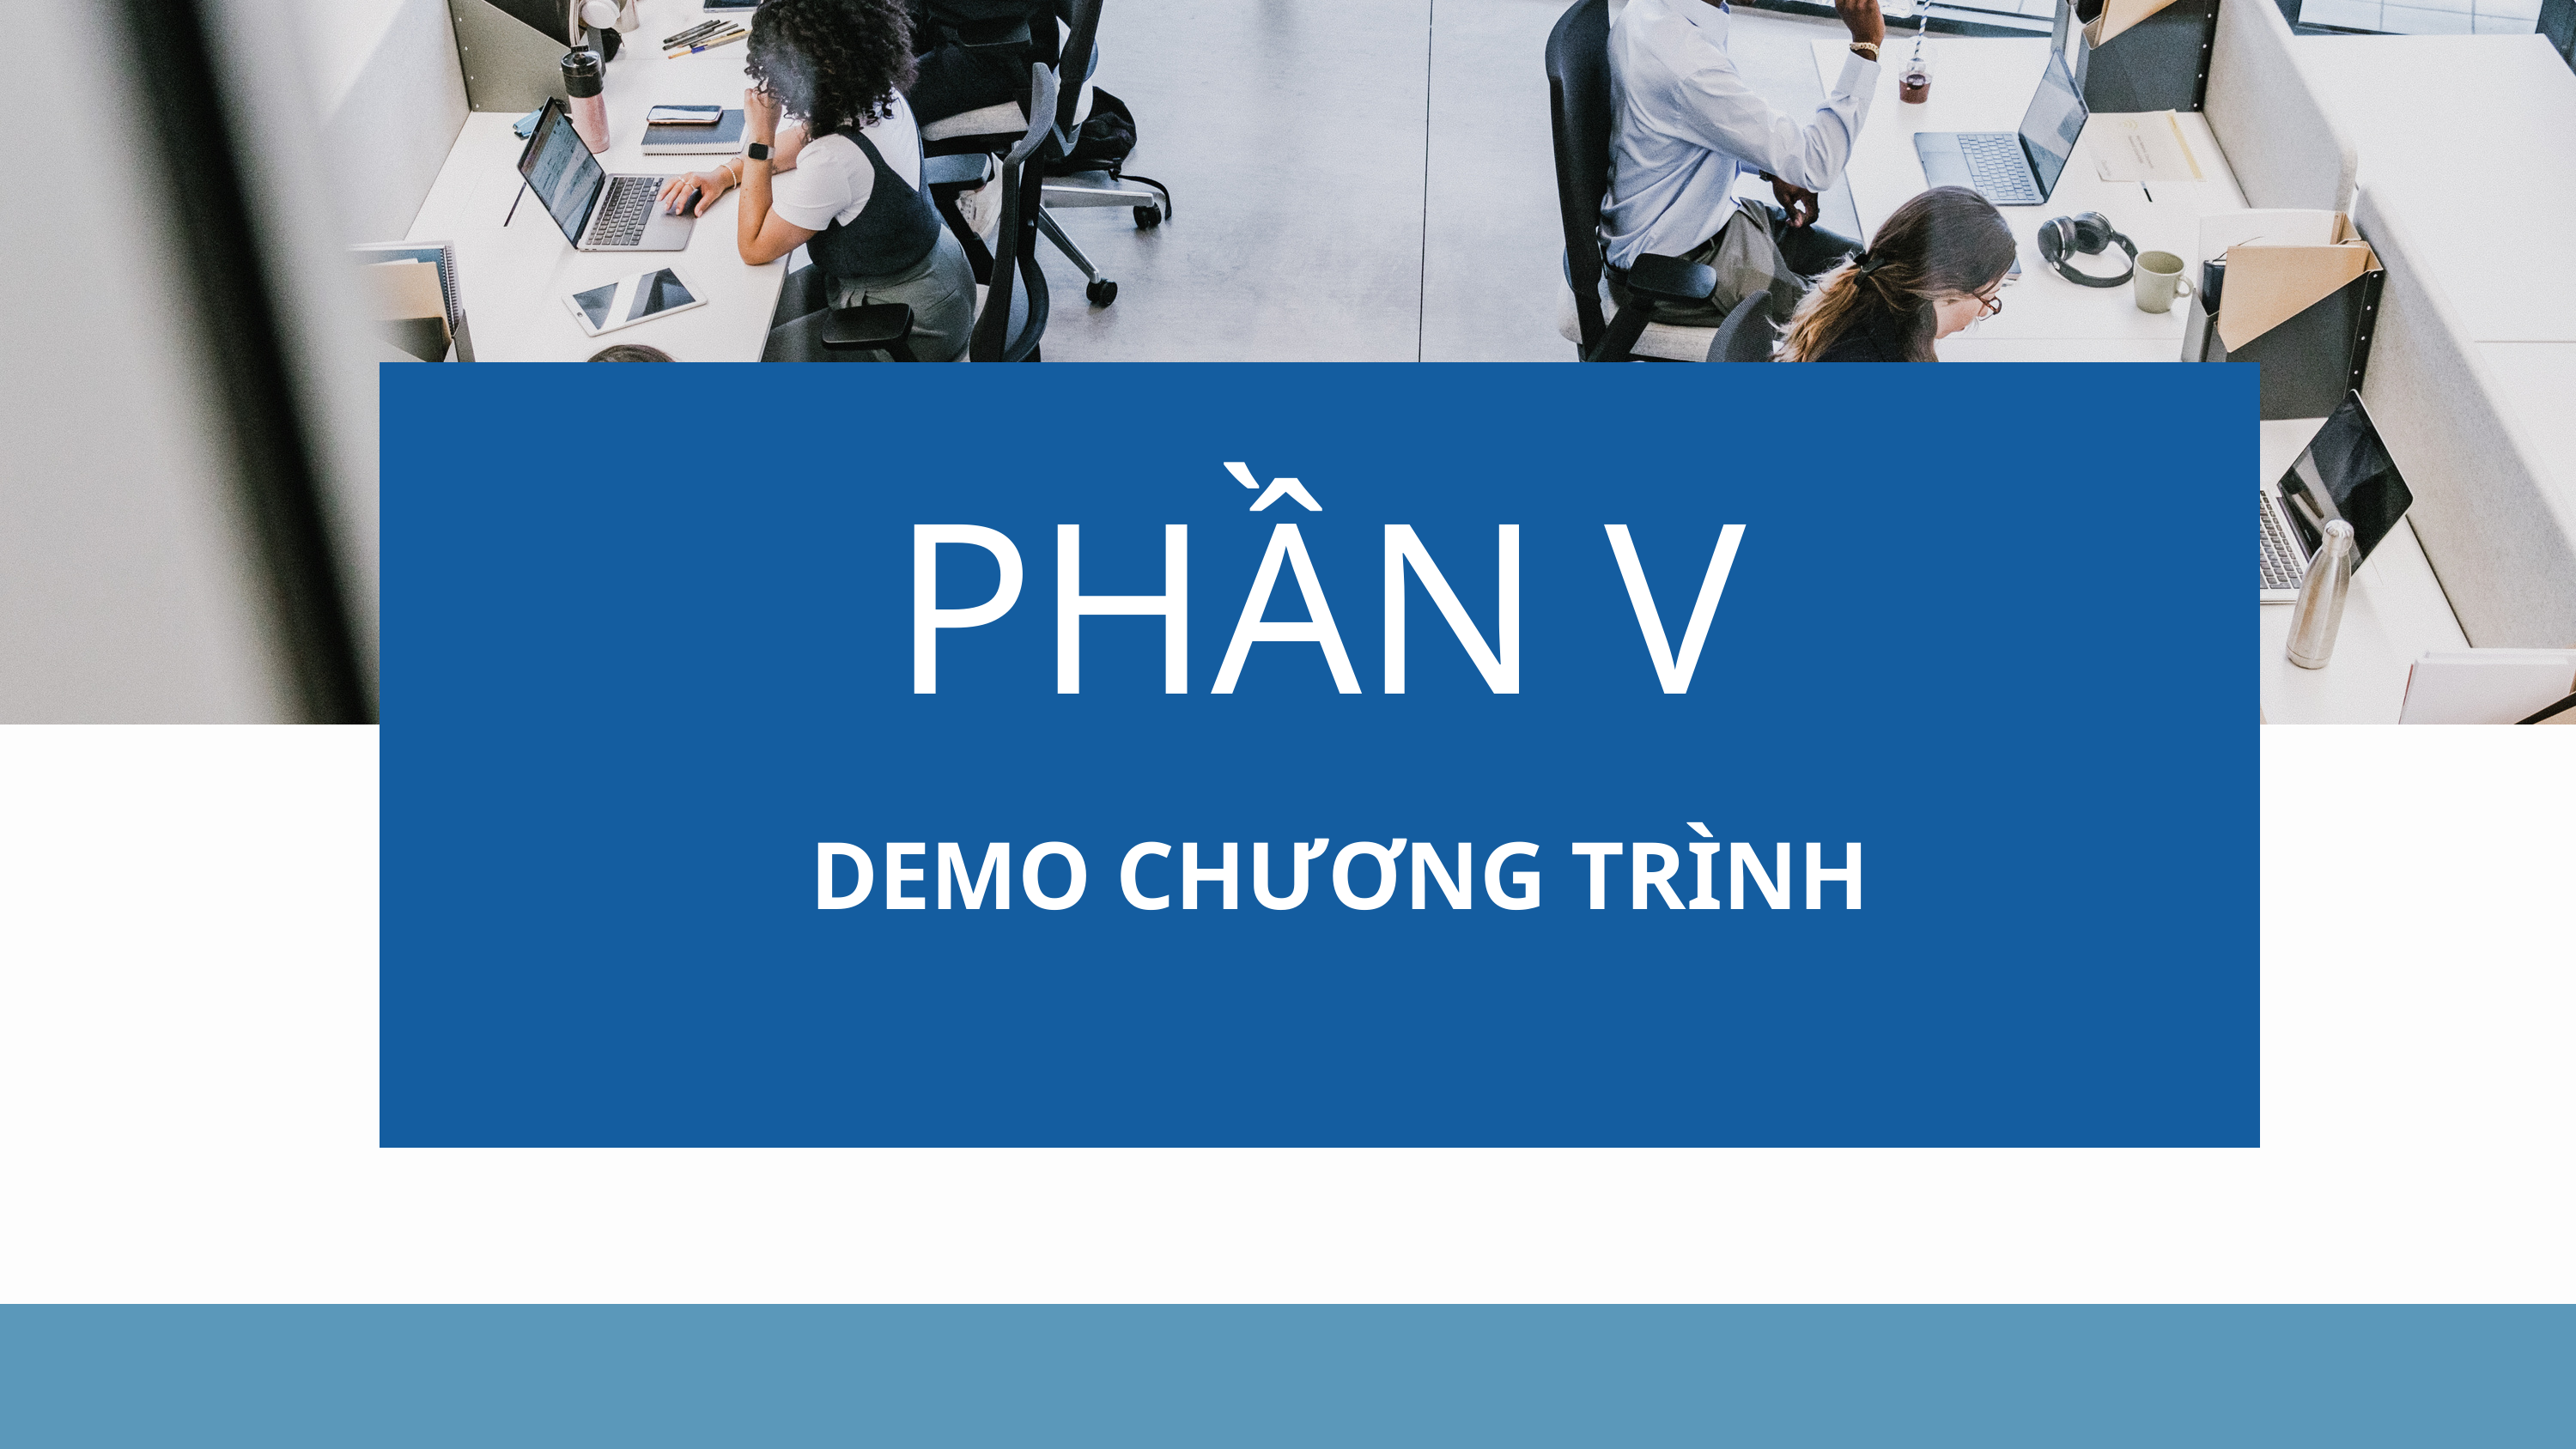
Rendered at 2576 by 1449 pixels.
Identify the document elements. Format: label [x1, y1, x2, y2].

text_box [379, 361, 2261, 1149]
text_box [0, 1303, 2576, 1449]
text_box [0, 0, 2576, 724]
